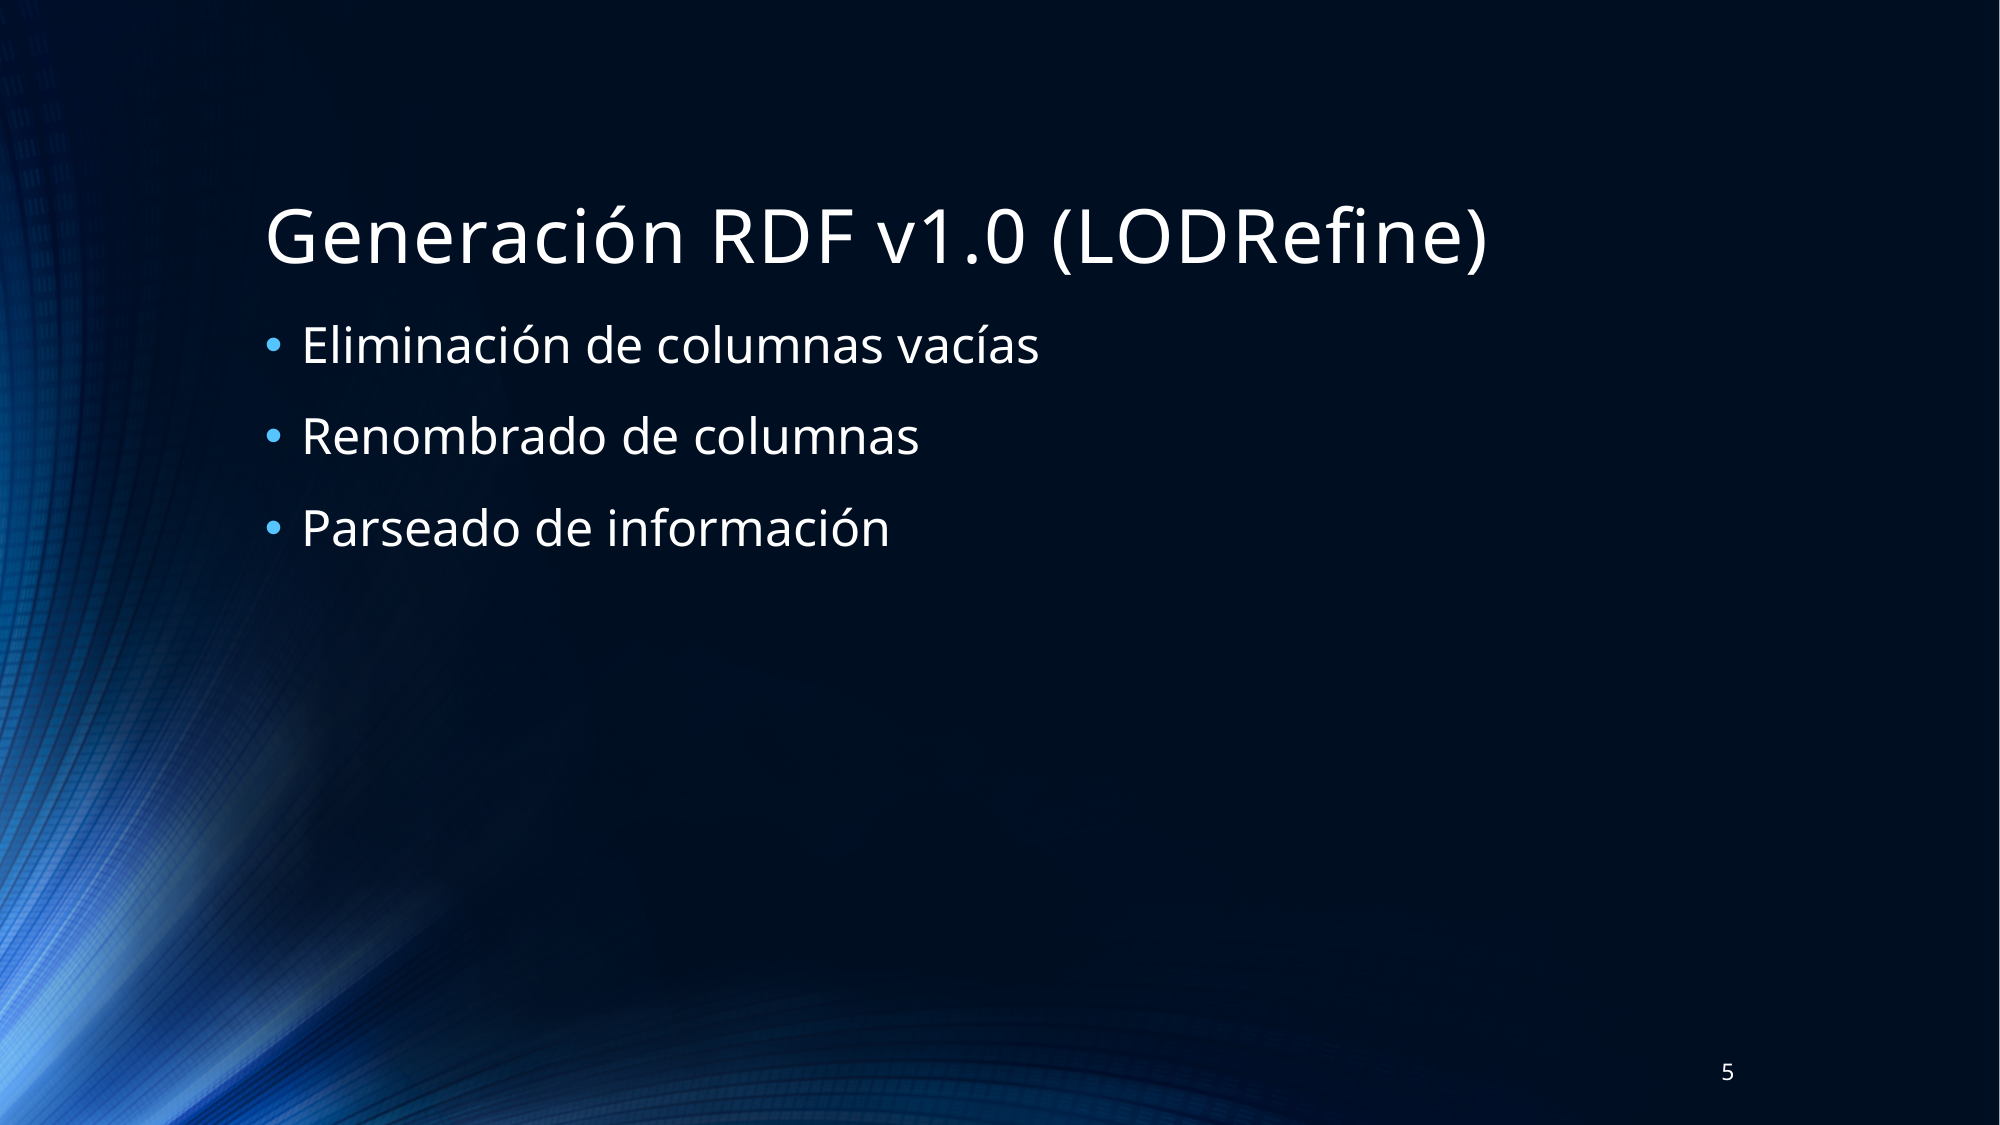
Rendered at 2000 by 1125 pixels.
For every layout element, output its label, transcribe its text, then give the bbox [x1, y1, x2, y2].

title Generación RDF v1.0 (LODRefine) [249, 62, 1750, 288]
list Eliminación de columnas vacías Renombrado de columnas Parseado de información [249, 312, 1874, 988]
picture [0, 0, 2000, 1125]
slide_number 5 [1612, 1050, 1750, 1096]
